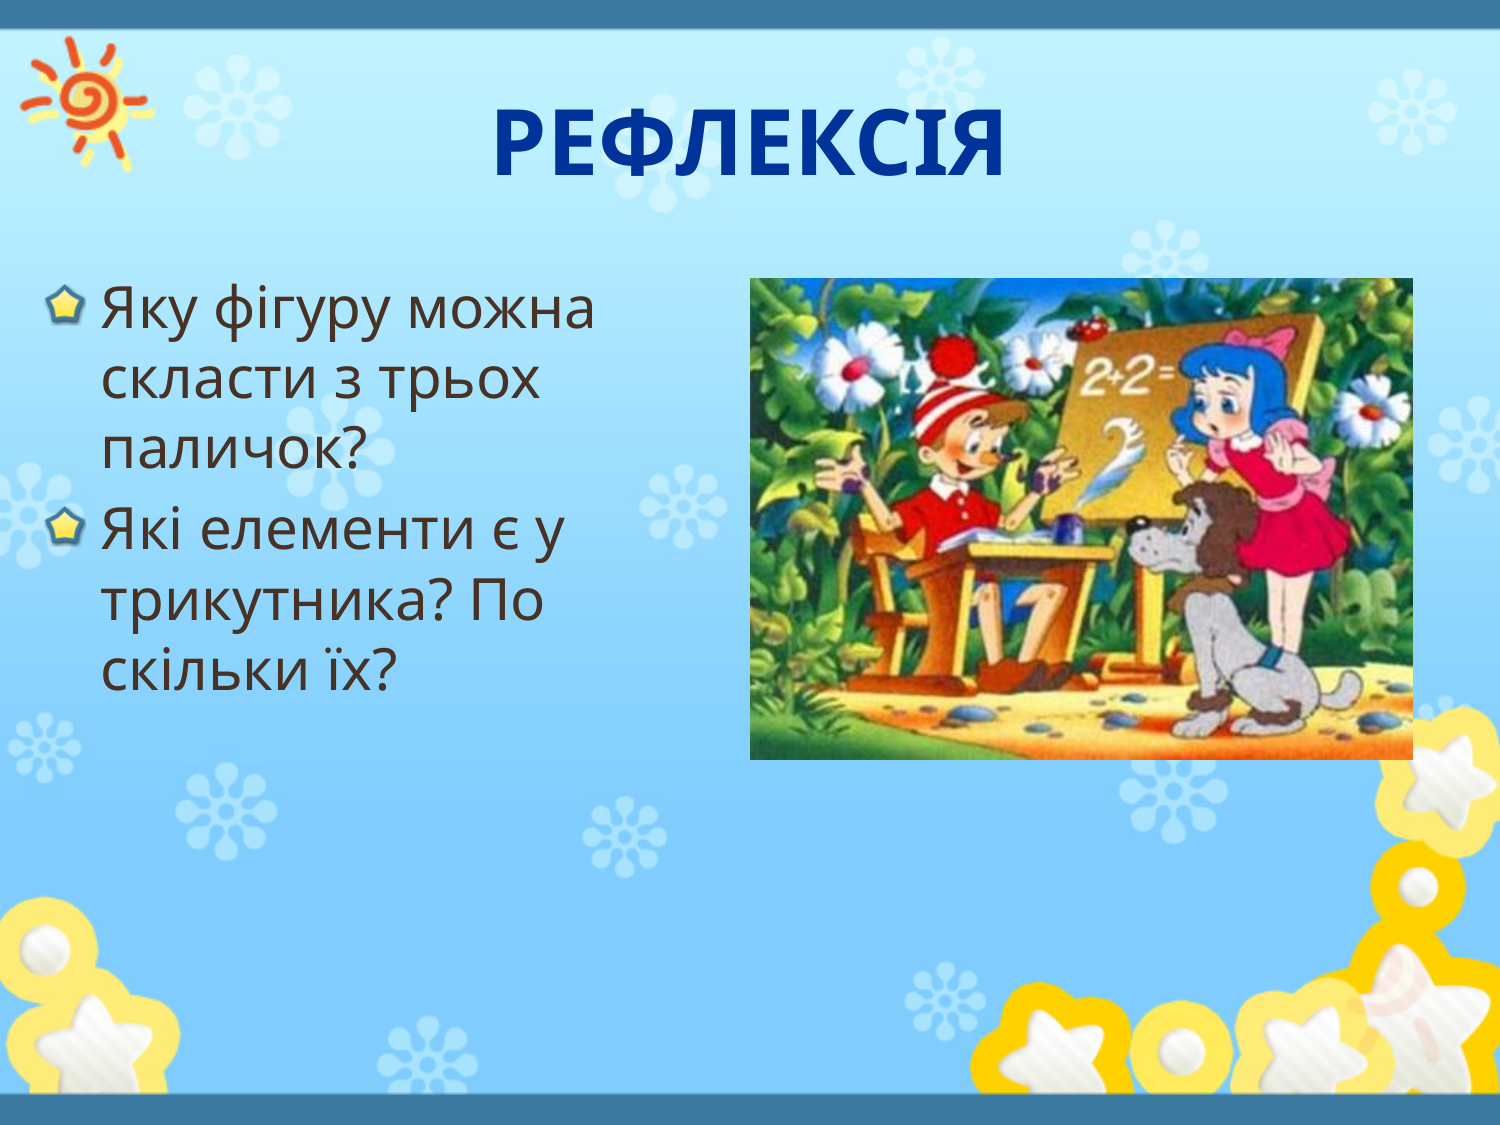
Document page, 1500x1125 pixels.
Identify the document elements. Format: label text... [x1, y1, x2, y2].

picture [0, 0, 1500, 1125]
title РЕФЛЕКСІЯ [75, 45, 1425, 233]
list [749, 278, 1413, 761]
list Яку фігуру можна скласти з трьох паличок? Які елементи є у трикутника? По скільки їх? [29, 262, 738, 1005]
